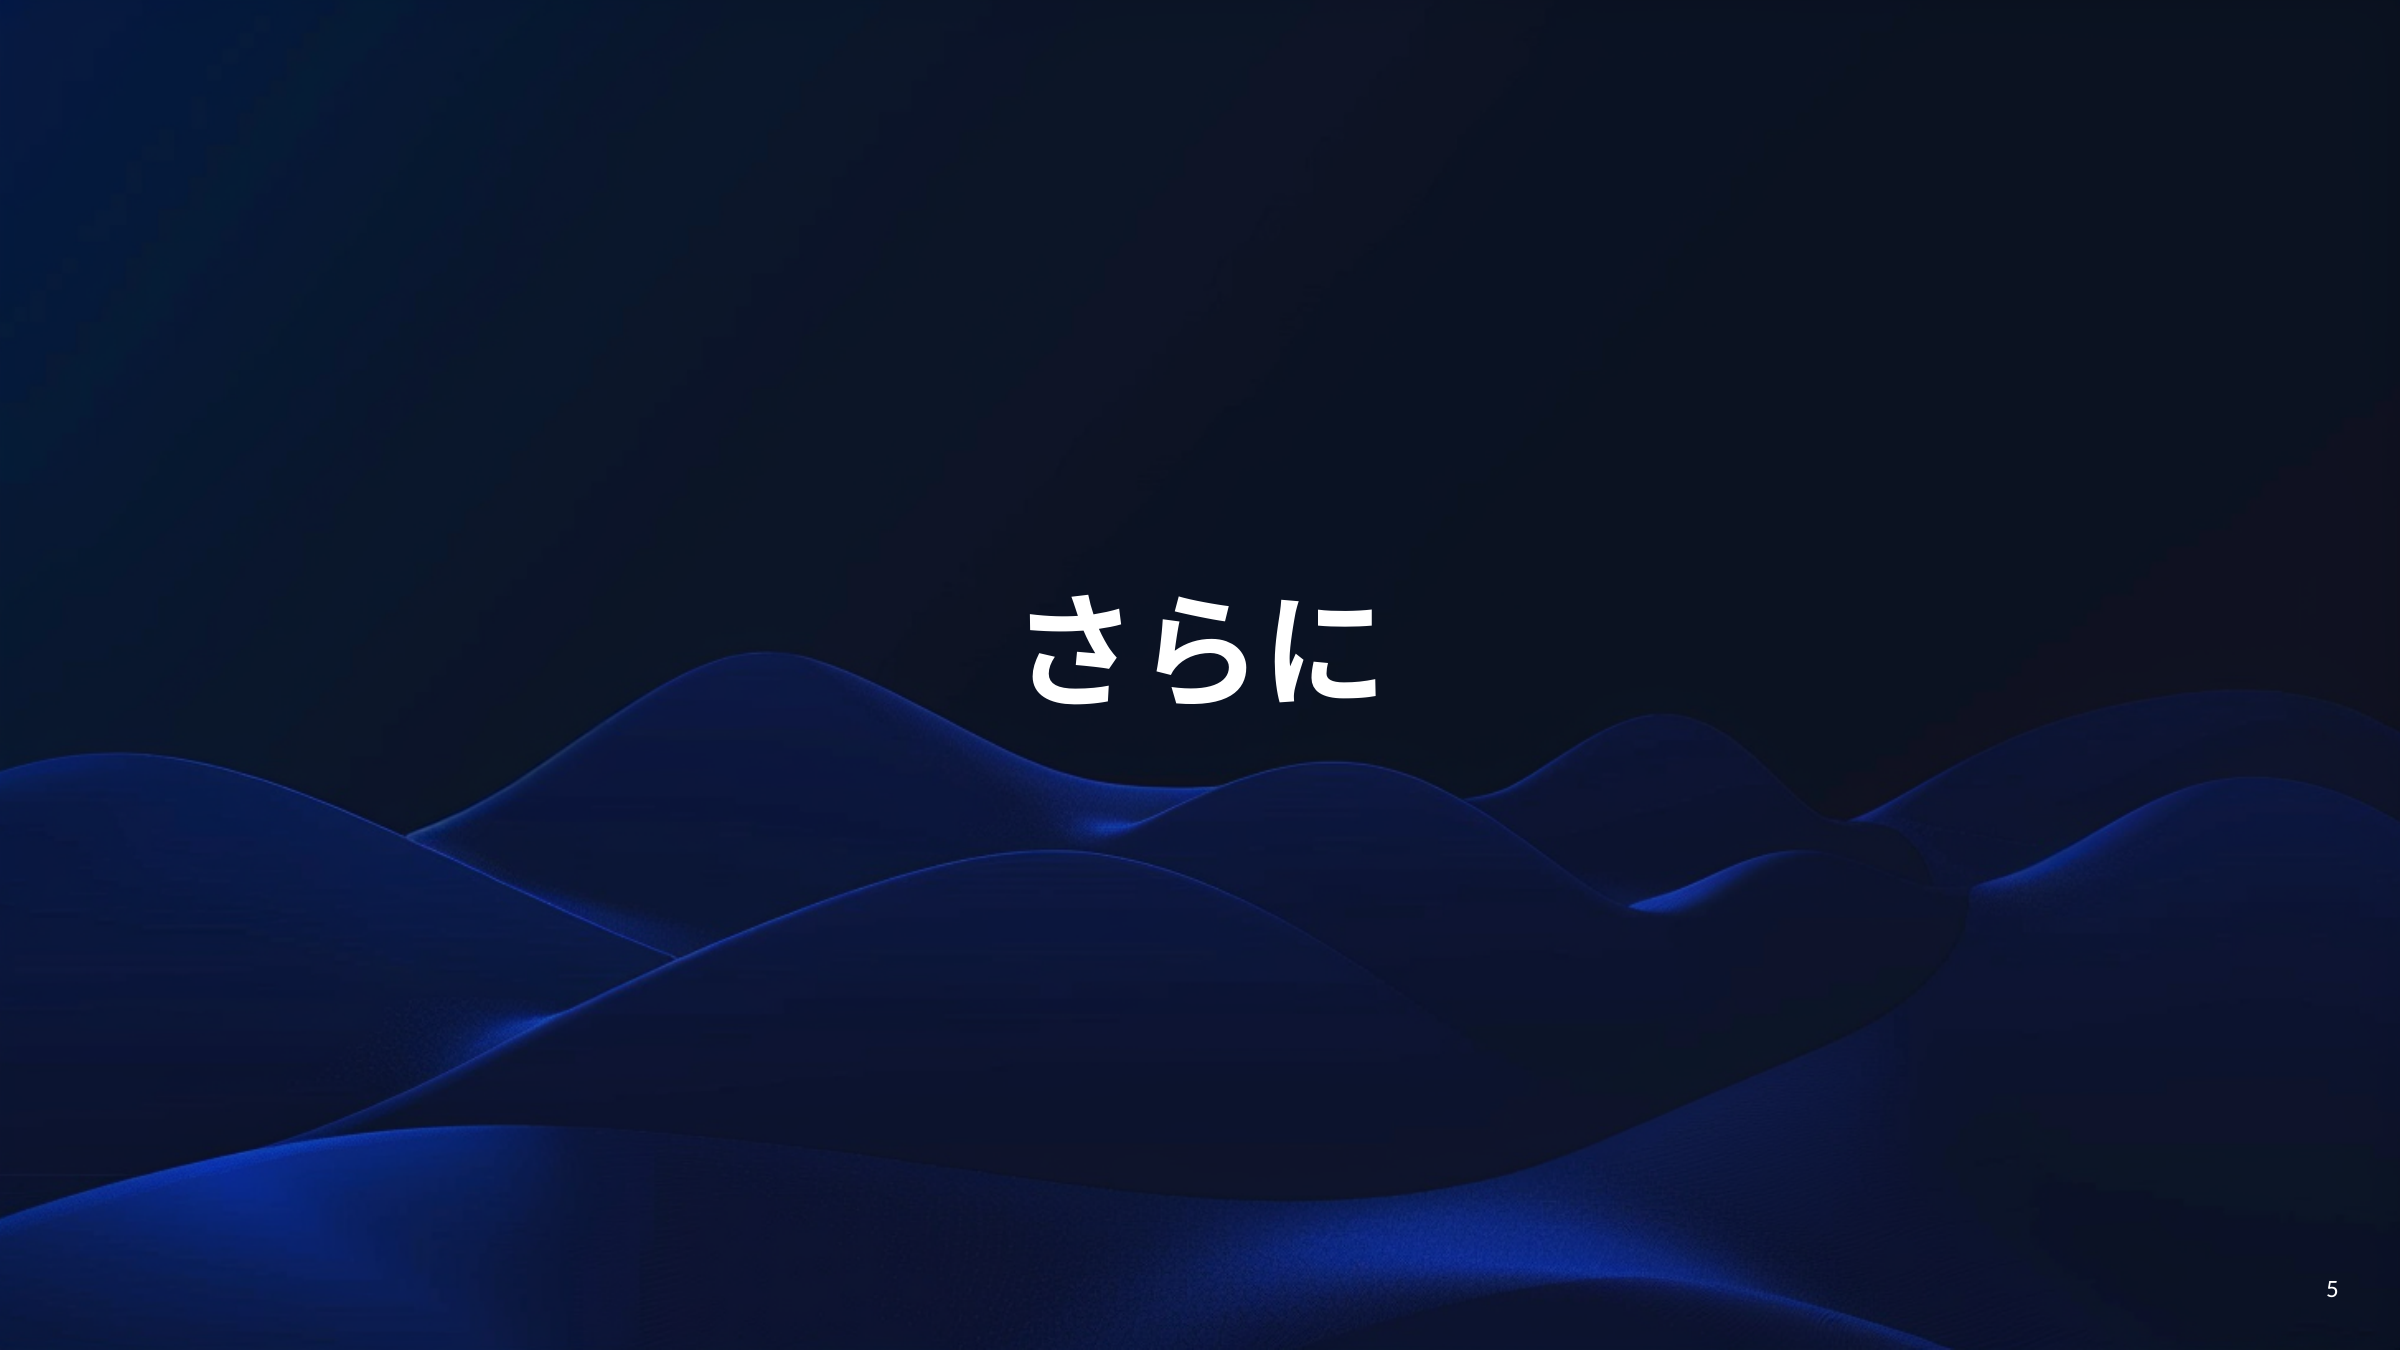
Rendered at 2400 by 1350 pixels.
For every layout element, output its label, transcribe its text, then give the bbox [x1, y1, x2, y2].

picture [0, 0, 2400, 1350]
slide_number 5 [1813, 1251, 2354, 1324]
text_box さらに [758, 627, 1642, 723]
